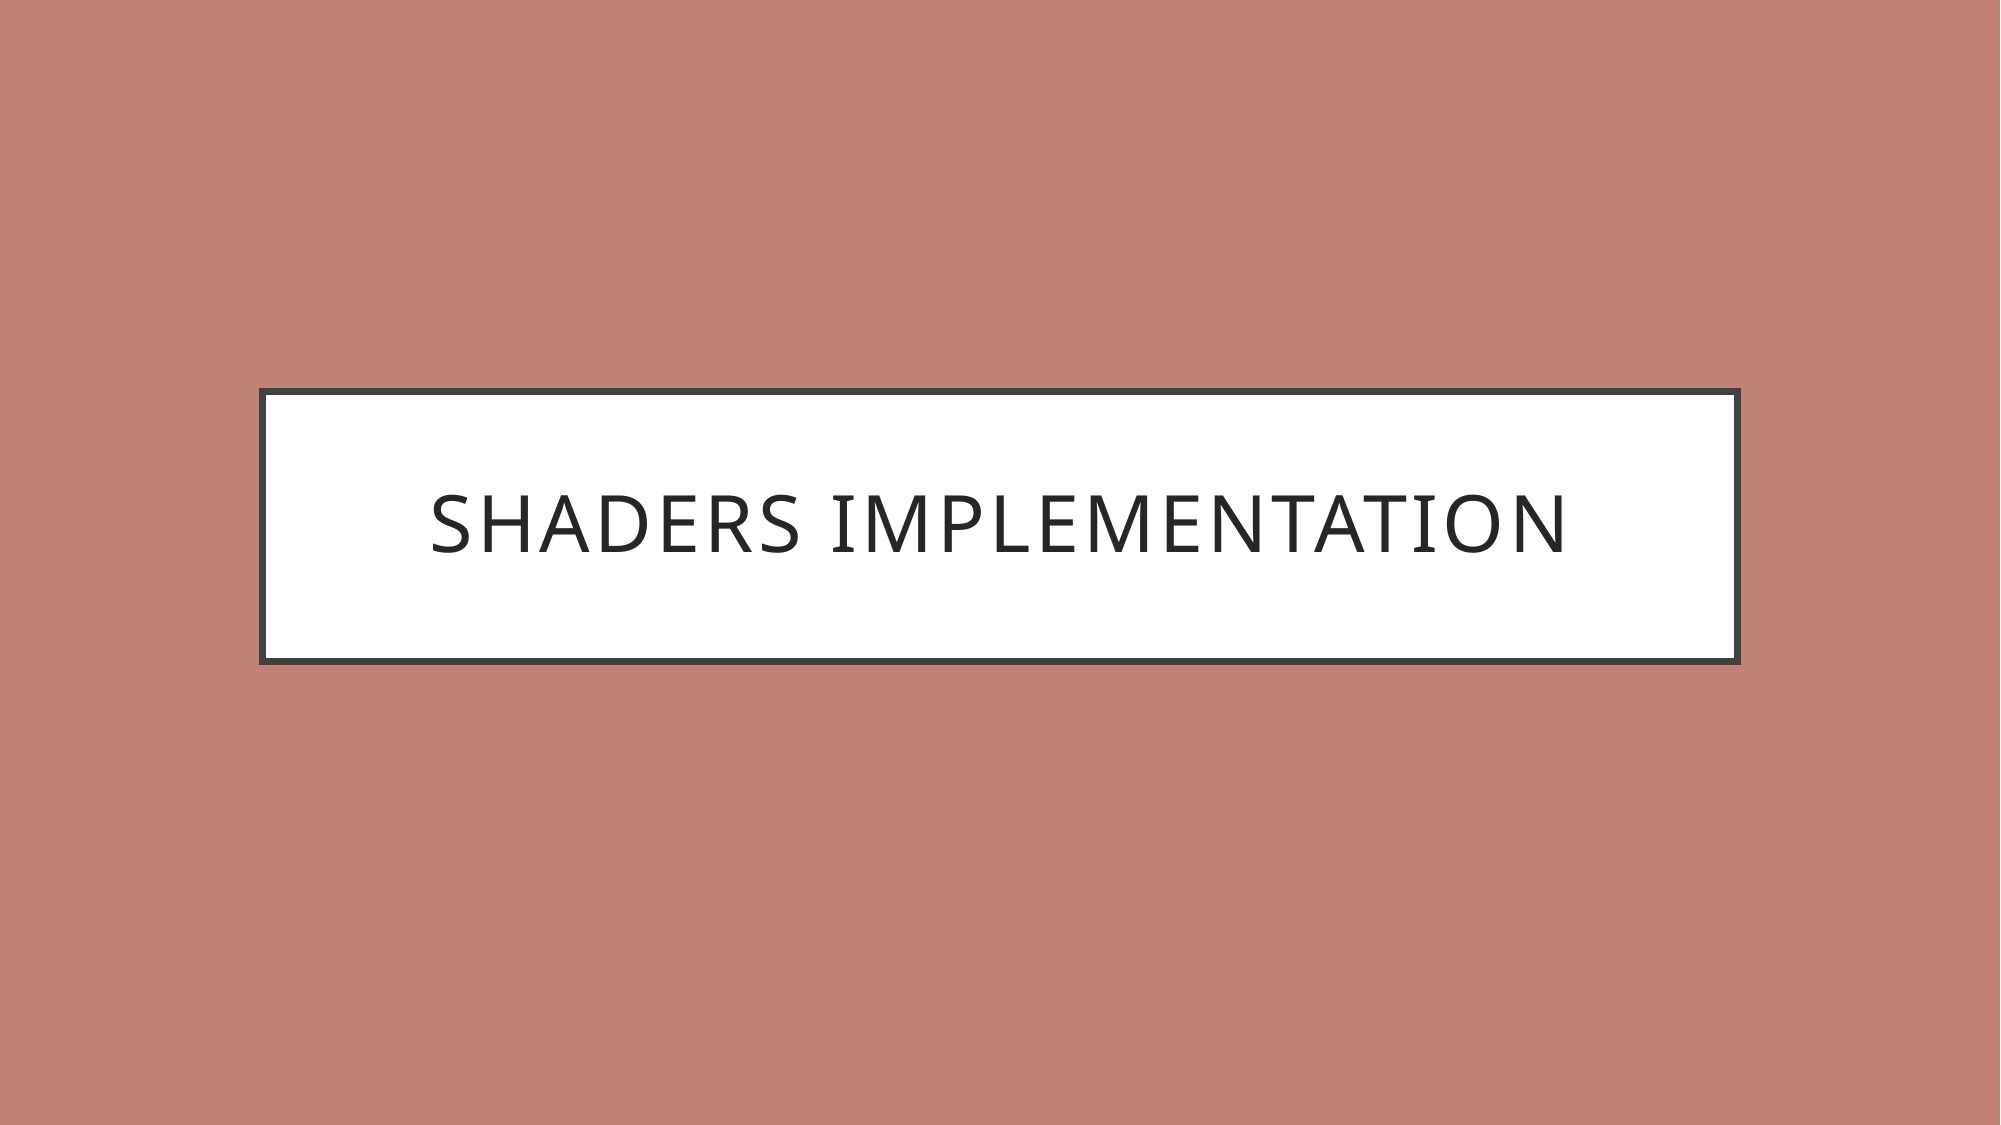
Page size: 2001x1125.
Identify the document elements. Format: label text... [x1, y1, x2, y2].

title SHADERS IMPLEMENTATION [259, 388, 1741, 665]
